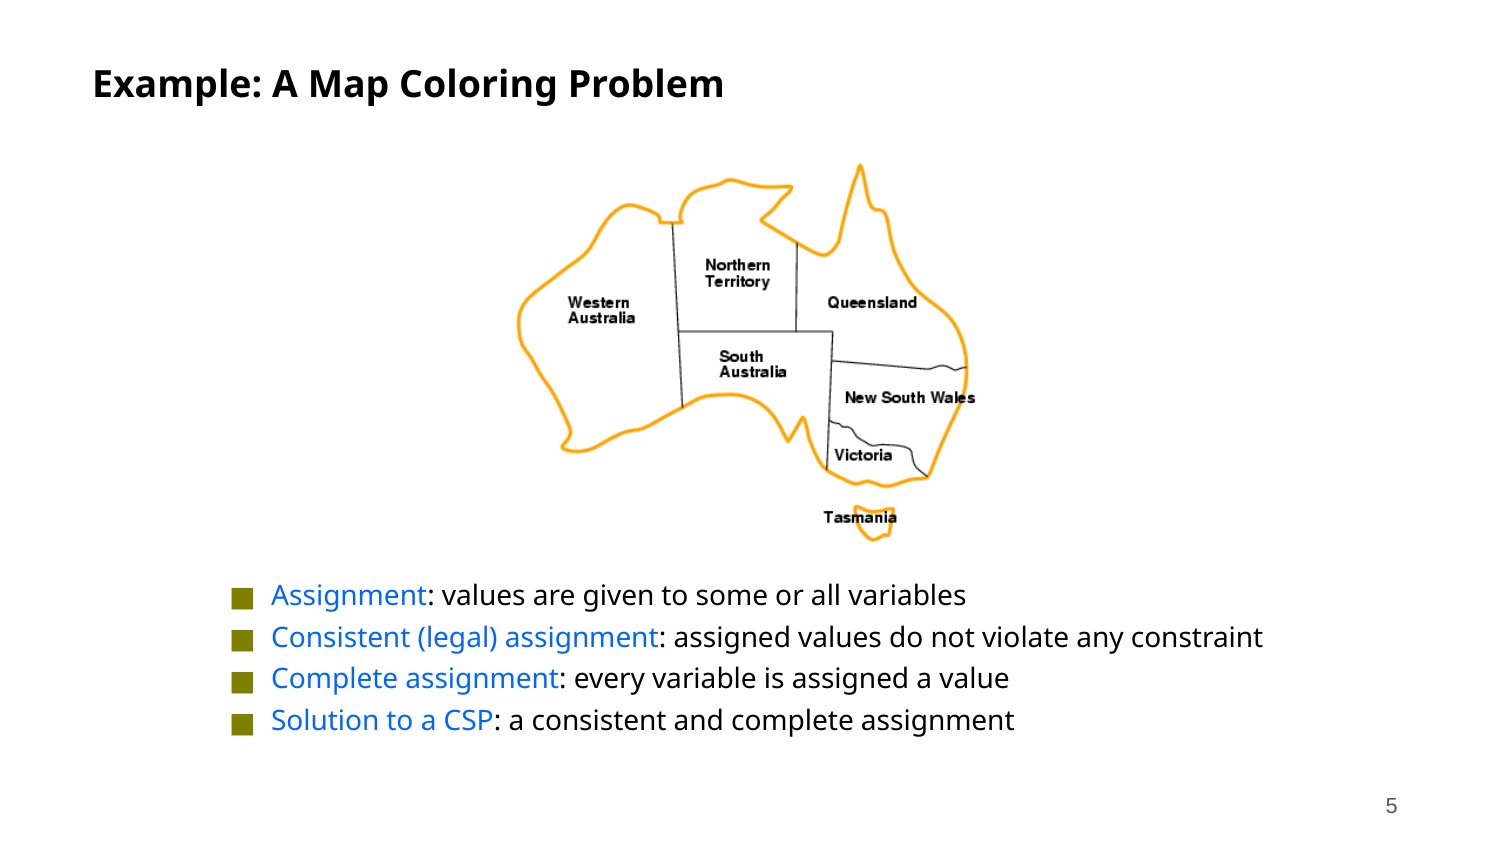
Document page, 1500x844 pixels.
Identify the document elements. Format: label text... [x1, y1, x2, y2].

slide_number 5 [1100, 768, 1413, 826]
text_box Assignment: values are given to some or all variables Consistent (legal) assignment: assigned values do not violate any constraint Complete assignment: every variable is assigned a value Solution to a CSP: a consistent and complete assignment [217, 578, 1283, 765]
title Example: A Map Coloring Problem [77, 28, 1415, 113]
picture [515, 159, 981, 544]
